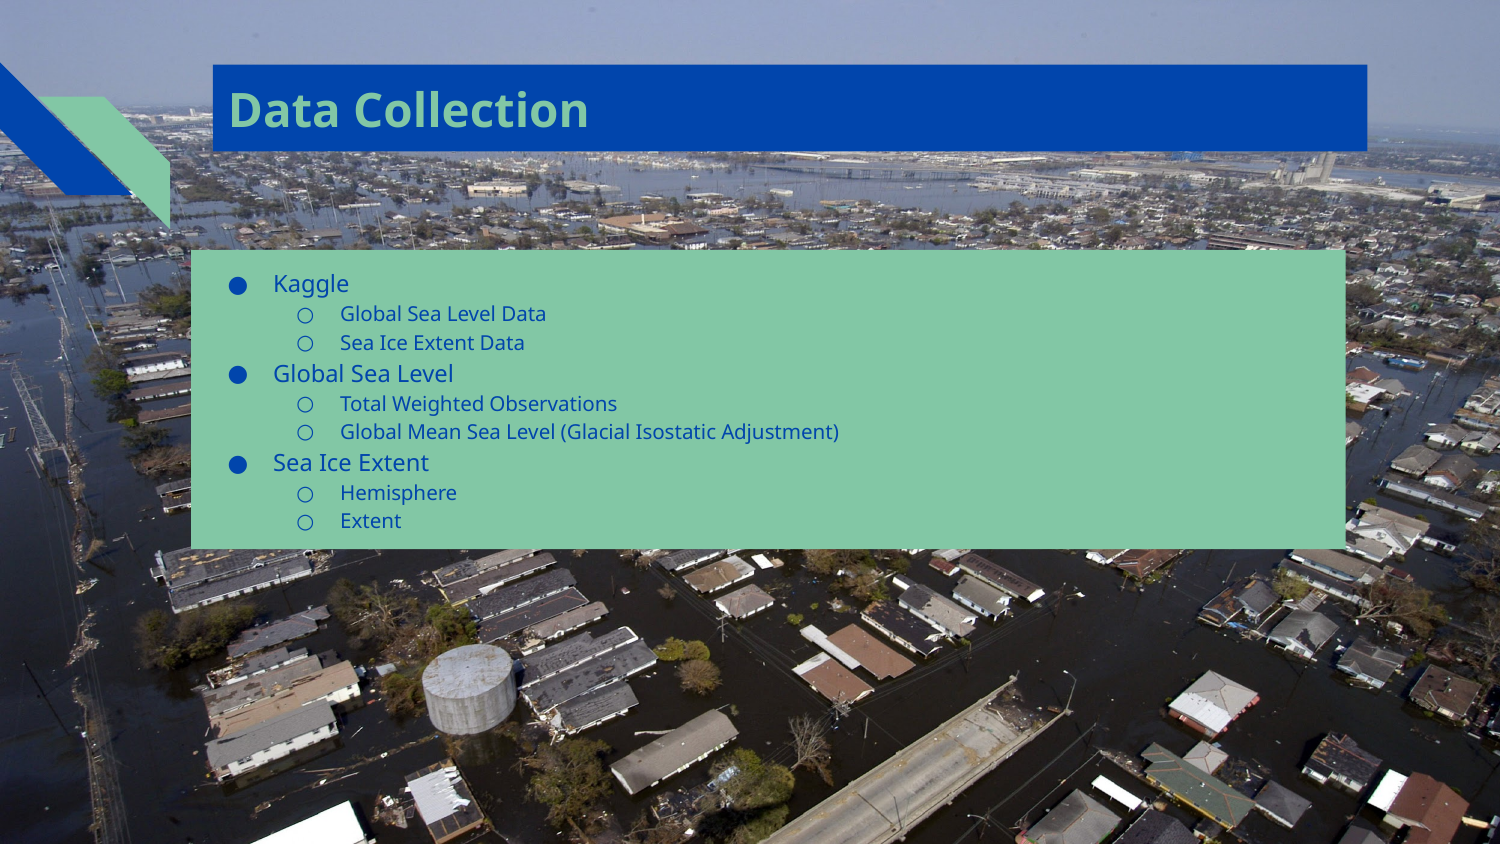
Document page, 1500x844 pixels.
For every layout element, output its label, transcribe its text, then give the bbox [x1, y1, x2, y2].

list Kaggle Global Sea Level Data Sea Ice Extent Data Global Sea Level Total Weighted Observations Global Mean Sea Level (Glacial Isostatic Adjustment) Sea Ice Extent Hemisphere Extent [191, 249, 1346, 550]
title Data Collection [212, 64, 1368, 152]
picture [0, 0, 1500, 844]
